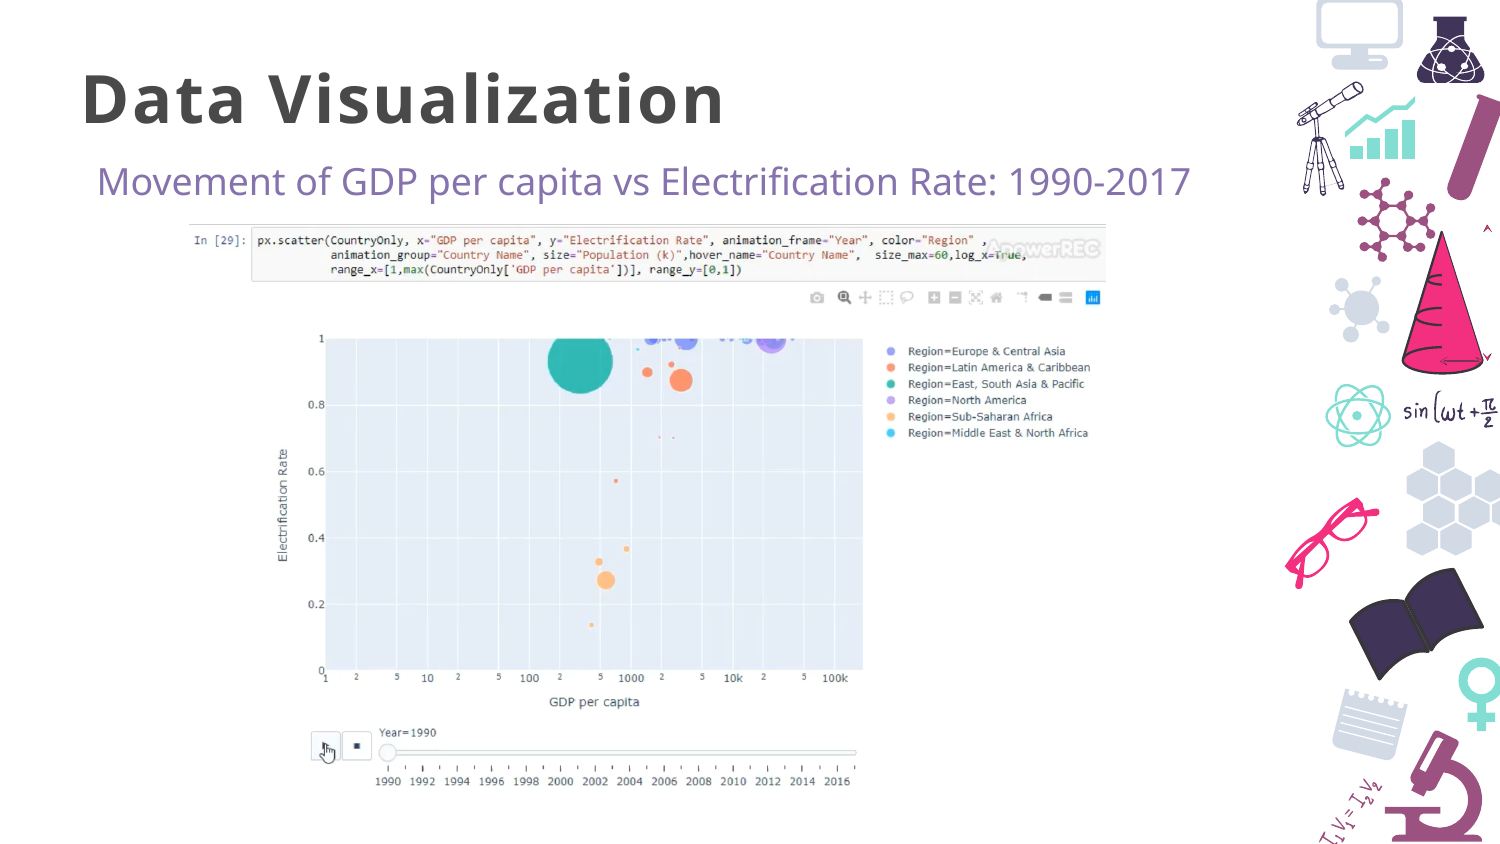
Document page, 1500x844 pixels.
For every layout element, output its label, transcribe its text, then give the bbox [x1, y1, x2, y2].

text_box Data Visualization [66, 49, 741, 145]
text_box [188, 223, 1107, 794]
text_box Movement of GDP per capita vs Electrification Rate: 1990-2017 [81, 150, 1280, 211]
